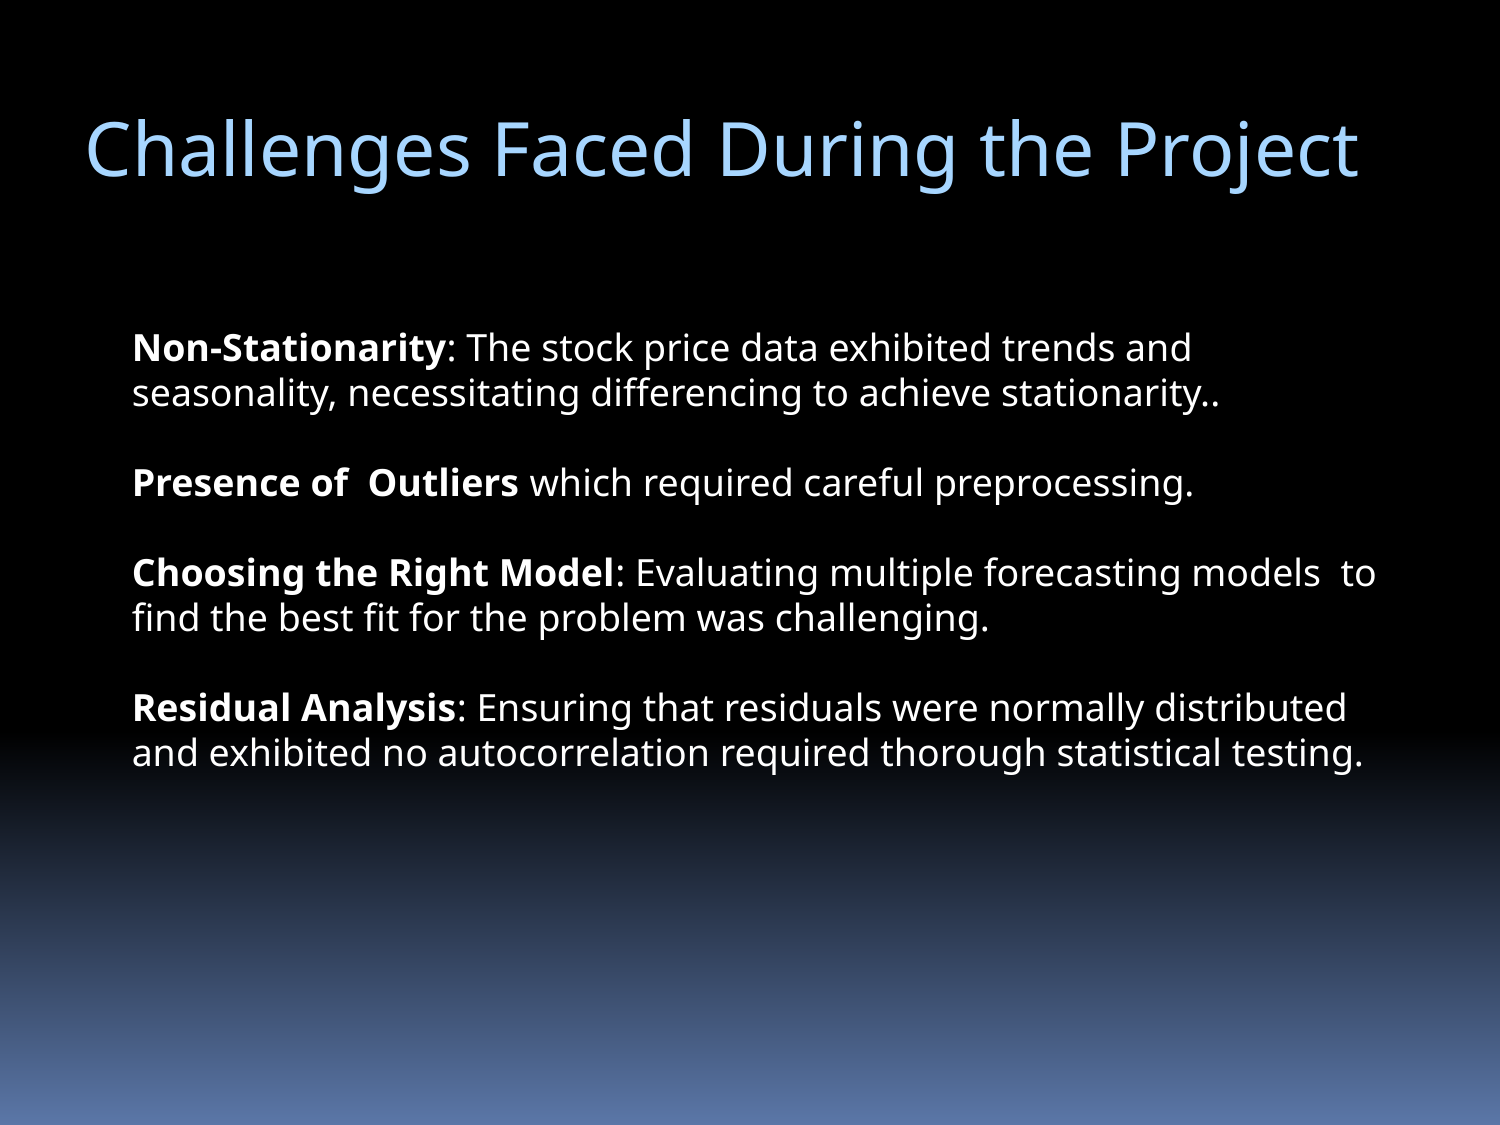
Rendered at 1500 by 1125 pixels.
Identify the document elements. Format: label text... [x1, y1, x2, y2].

text_box Challenges Faced During the Project [70, 93, 1500, 244]
text_box Non-Stationarity: The stock price data exhibited trends and seasonality, necessitating differencing to achieve stationarity.. Presence of Outliers which required careful preprocessing. Choosing the Right Model: Evaluating multiple forecasting models to find the best fit for the problem was challenging. Residual Analysis: Ensuring that residuals were normally distributed and exhibited no autocorrelation required thorough statistical testing. [117, 316, 1418, 962]
